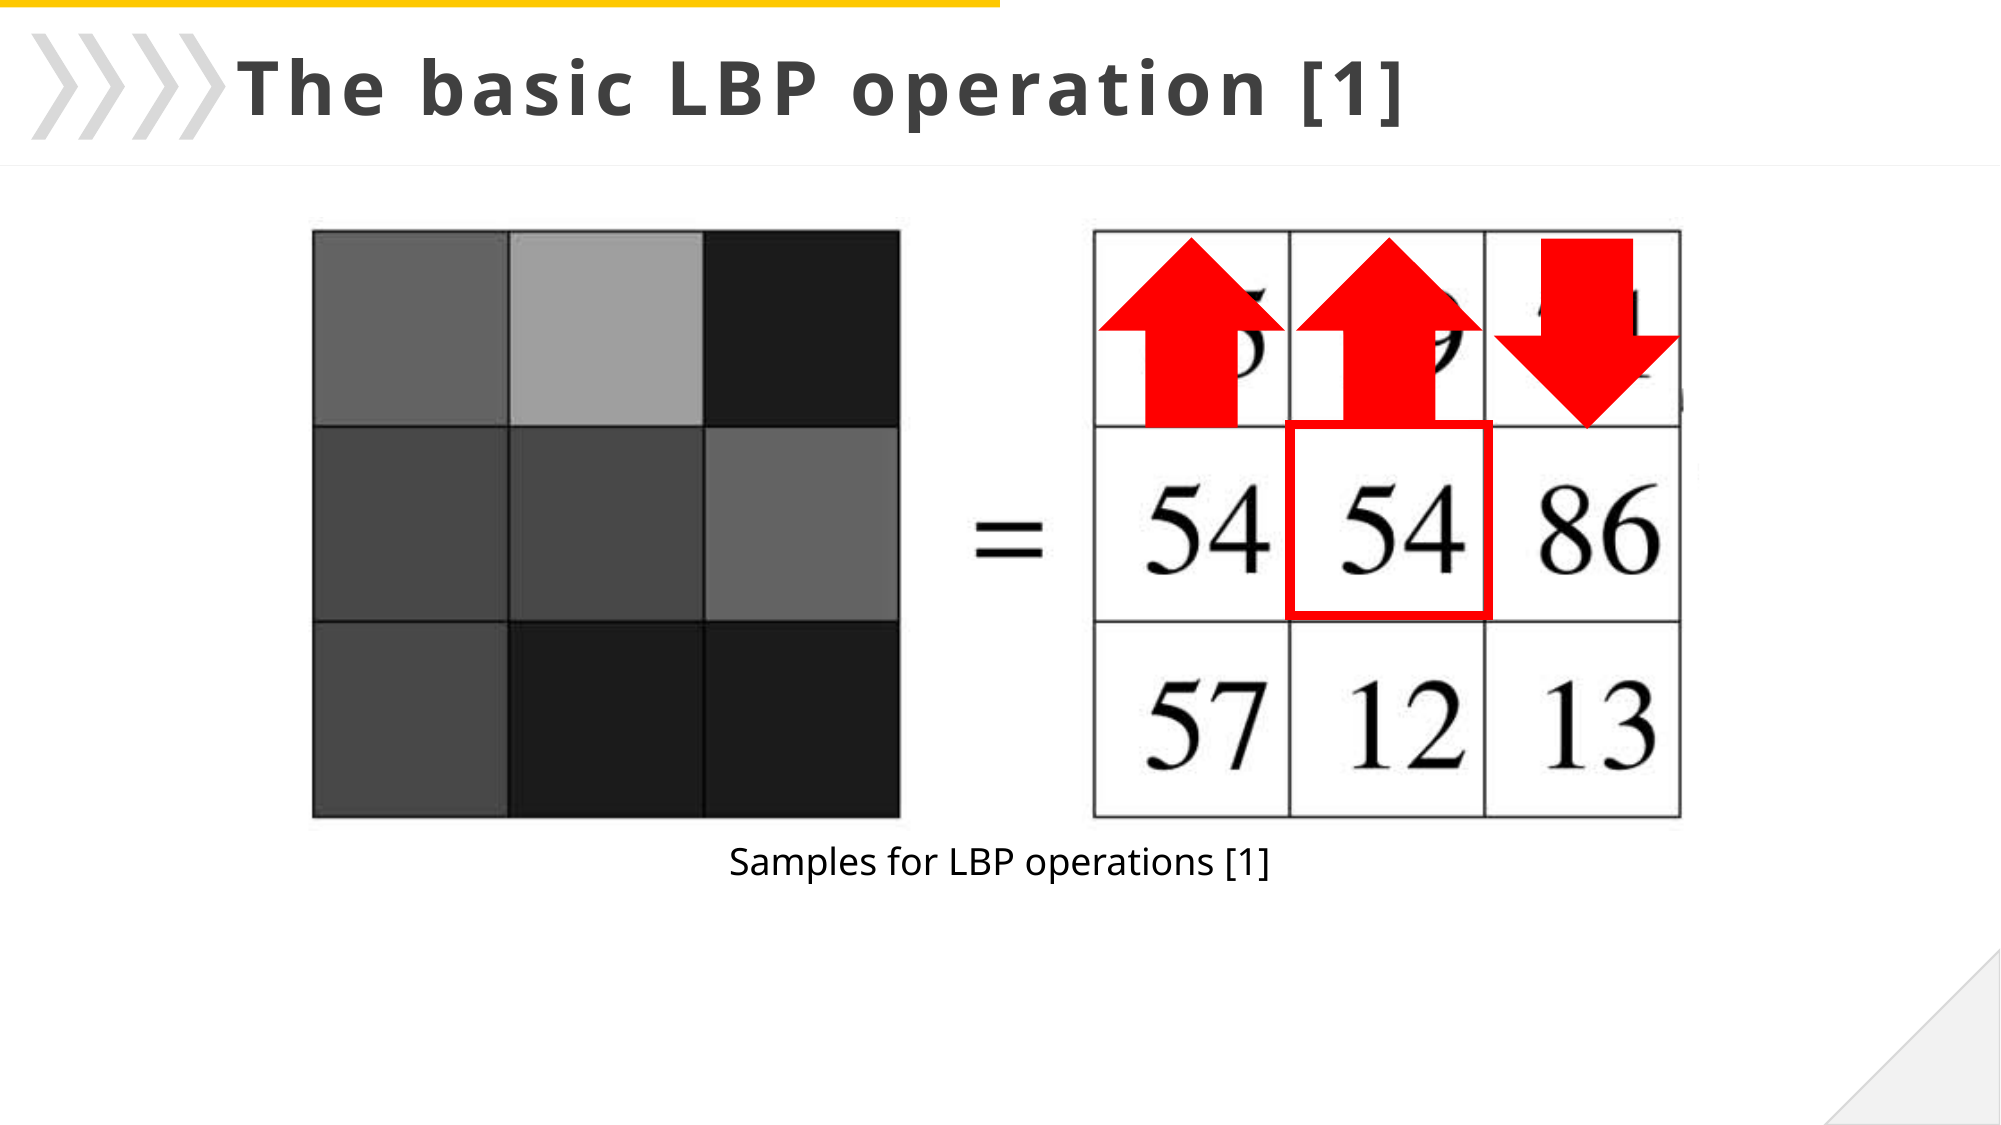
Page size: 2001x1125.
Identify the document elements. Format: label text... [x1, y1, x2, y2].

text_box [131, 33, 226, 140]
text_box [0, 0, 1001, 8]
text_box The basic LBP operation [1] [222, 32, 1421, 138]
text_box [31, 33, 125, 140]
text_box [300, 217, 1700, 831]
text_box Samples for LBP operations [1] [300, 831, 1700, 891]
